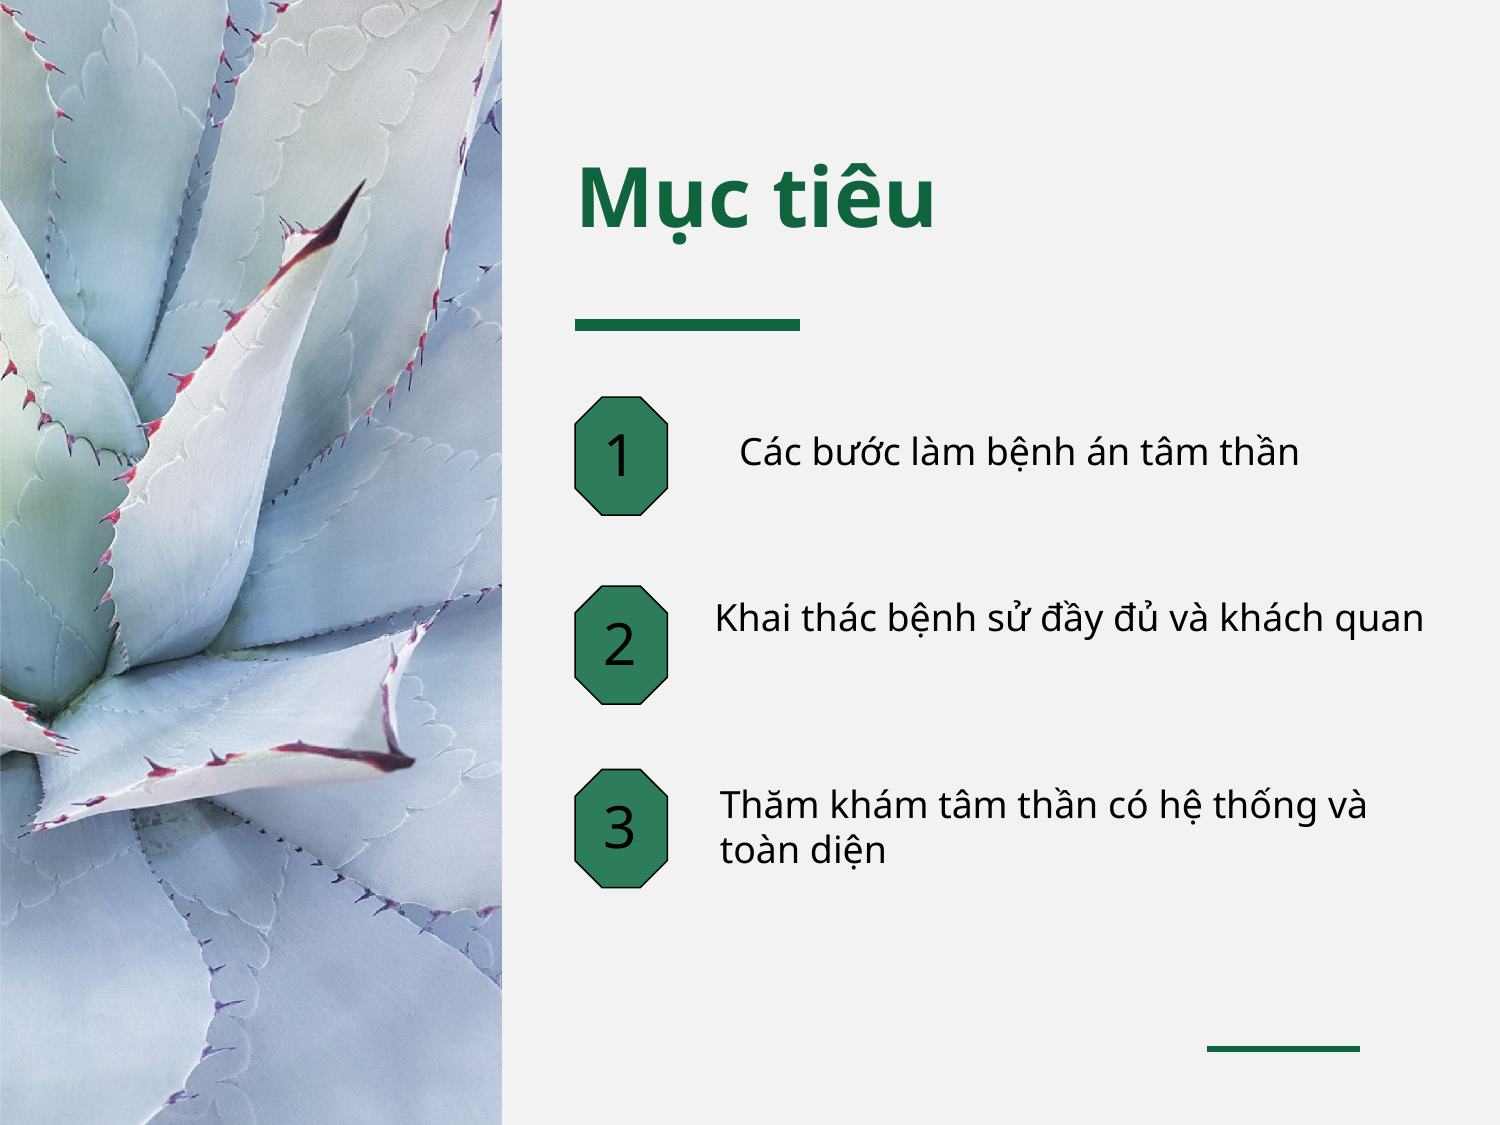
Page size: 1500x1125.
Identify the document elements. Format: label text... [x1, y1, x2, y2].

picture [0, 0, 502, 1125]
text_box 2 [575, 586, 668, 705]
title Mục tiêu [575, 99, 1361, 288]
text_box Thăm khám tâm thần có hệ thống và toàn diện [704, 773, 1426, 923]
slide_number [86, 1025, 399, 1100]
text_box Khai thác bệnh sử đầy đủ và khách quan [699, 586, 1486, 691]
text_box 3 [575, 769, 668, 888]
text_box Các bước làm bệnh án tâm thần [724, 420, 1316, 481]
text_box 1 [575, 397, 668, 516]
